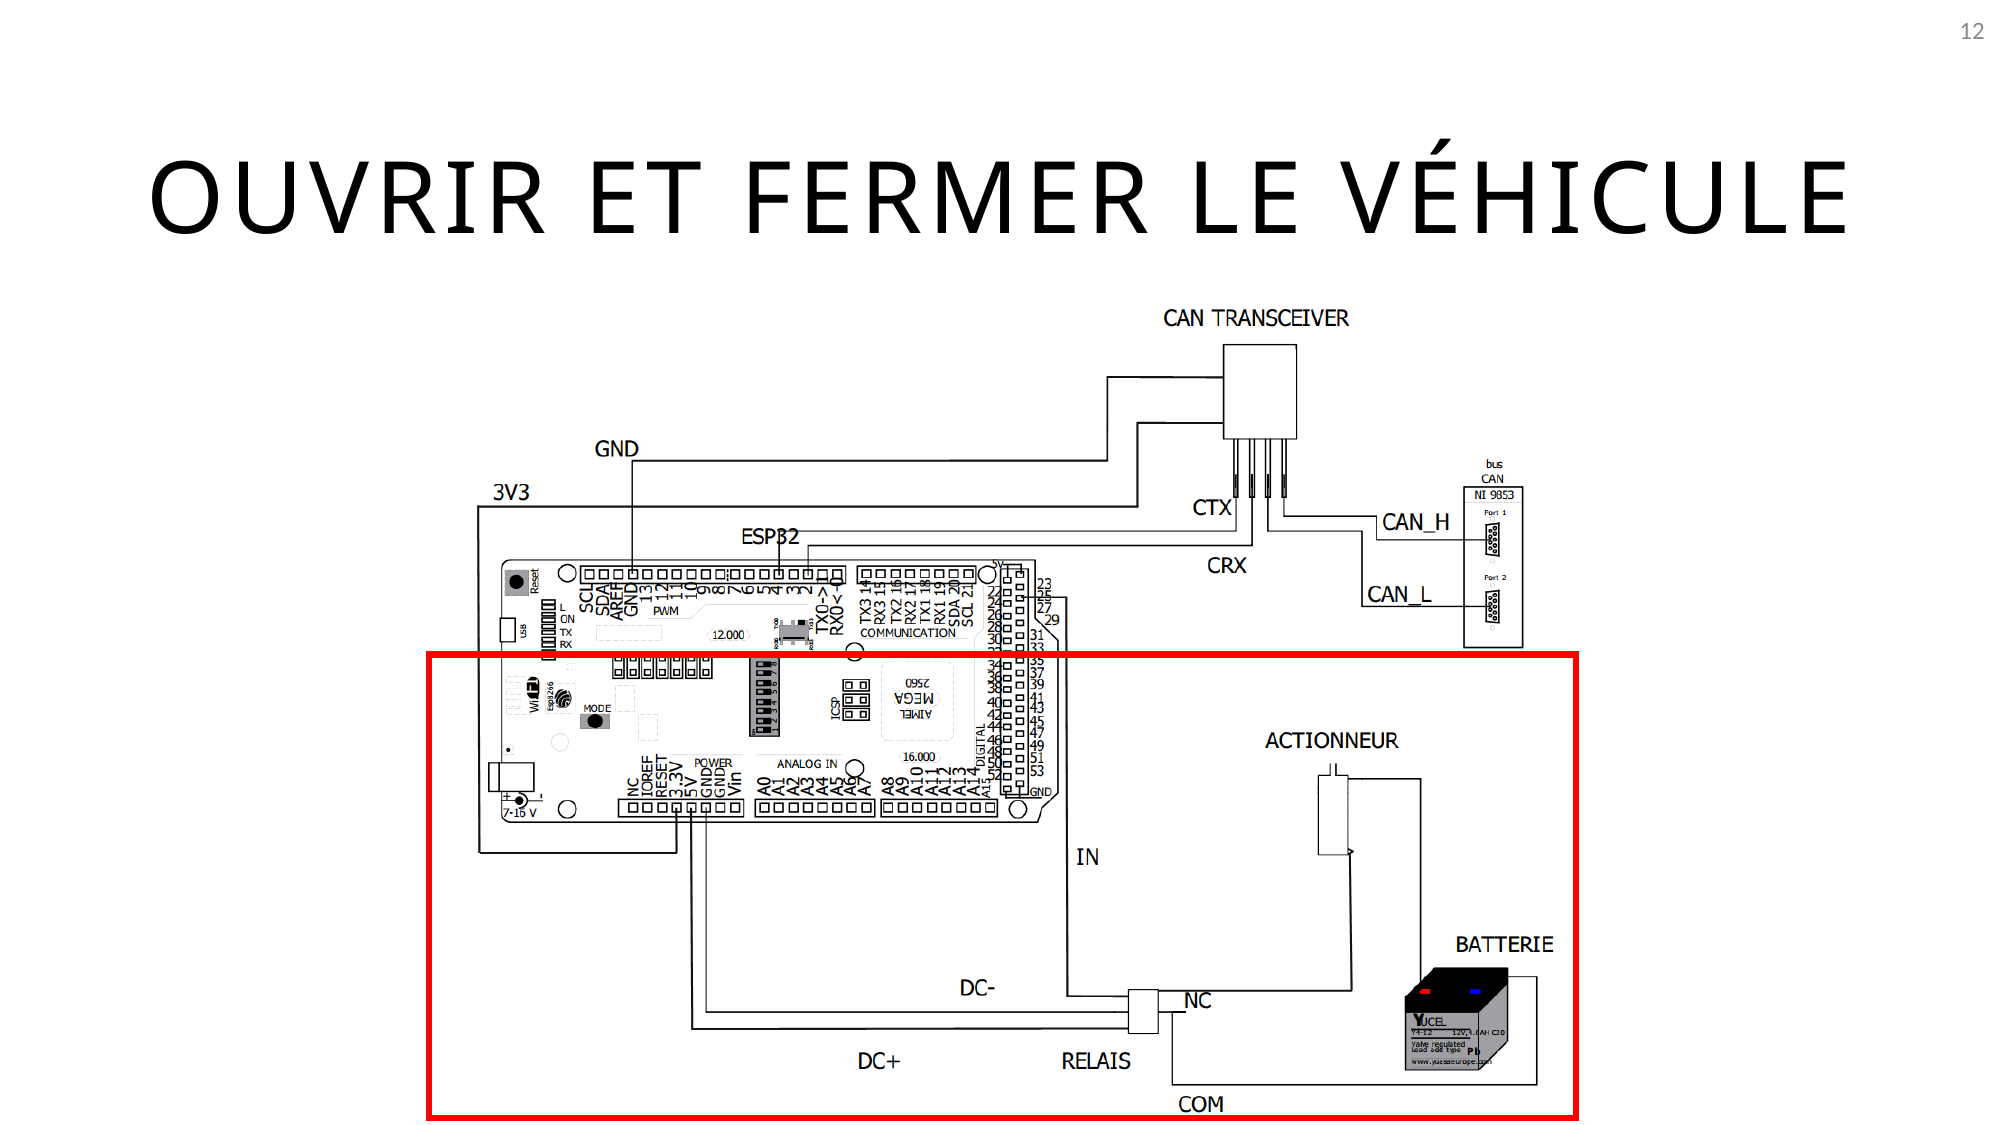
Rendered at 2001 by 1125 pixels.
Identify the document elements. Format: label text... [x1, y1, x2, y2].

title OUVRIR ET FERMER LE VÉHICULE [97, 125, 1903, 262]
slide_number 12 [1927, 0, 2000, 60]
picture [399, 290, 1600, 1125]
